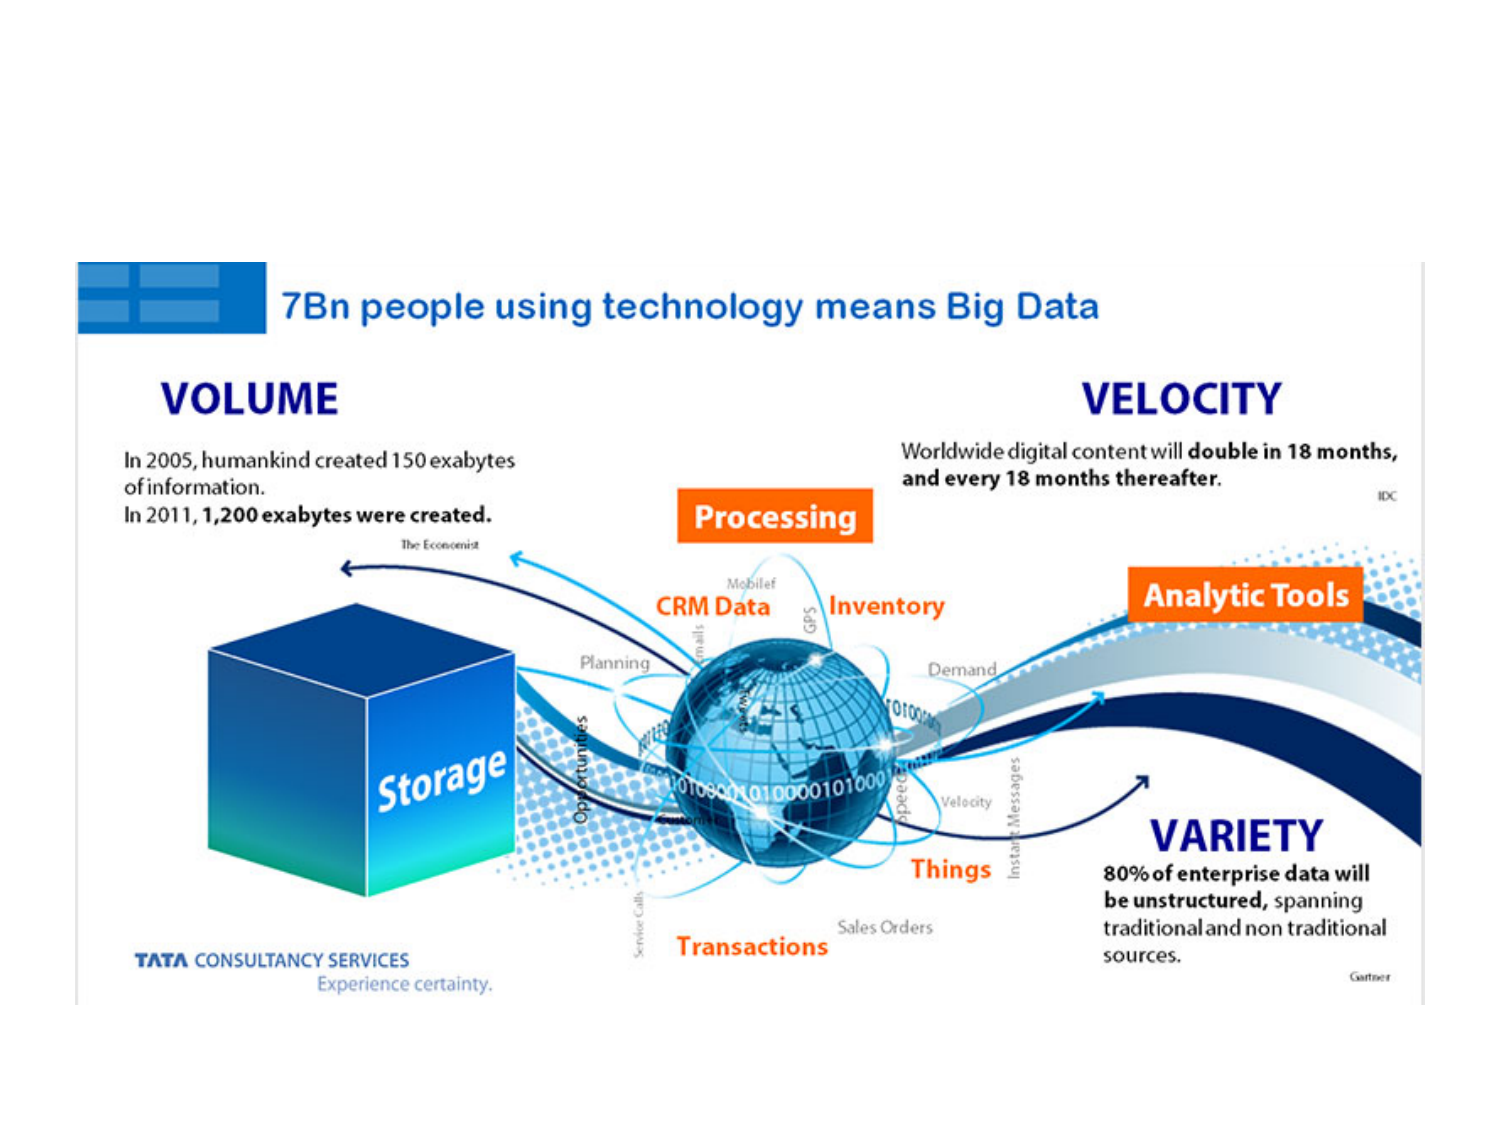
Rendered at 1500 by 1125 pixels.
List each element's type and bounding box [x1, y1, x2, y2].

list [74, 262, 1426, 1006]
